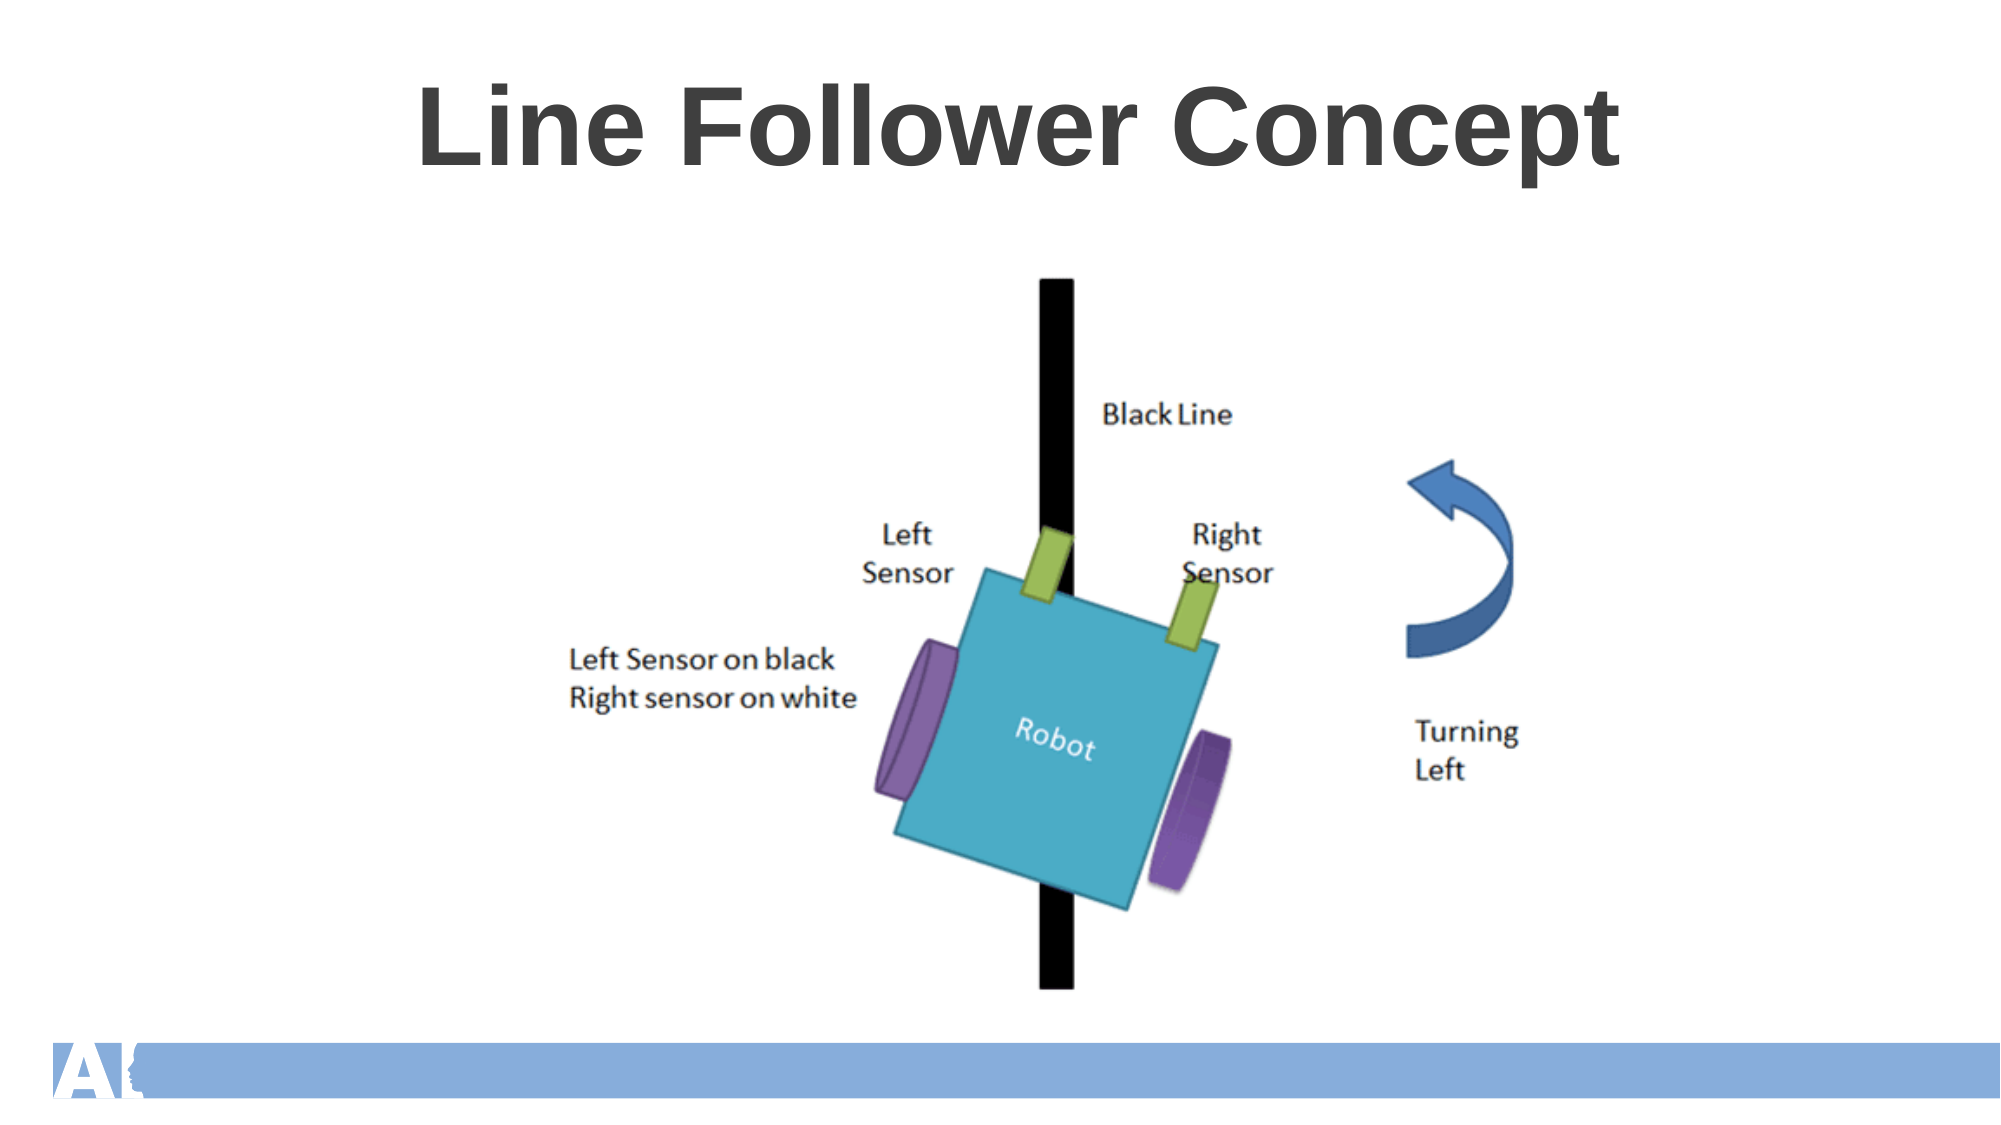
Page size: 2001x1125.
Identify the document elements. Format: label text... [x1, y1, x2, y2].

picture [530, 247, 1571, 1018]
list Line Follower Concept [0, 55, 2000, 186]
